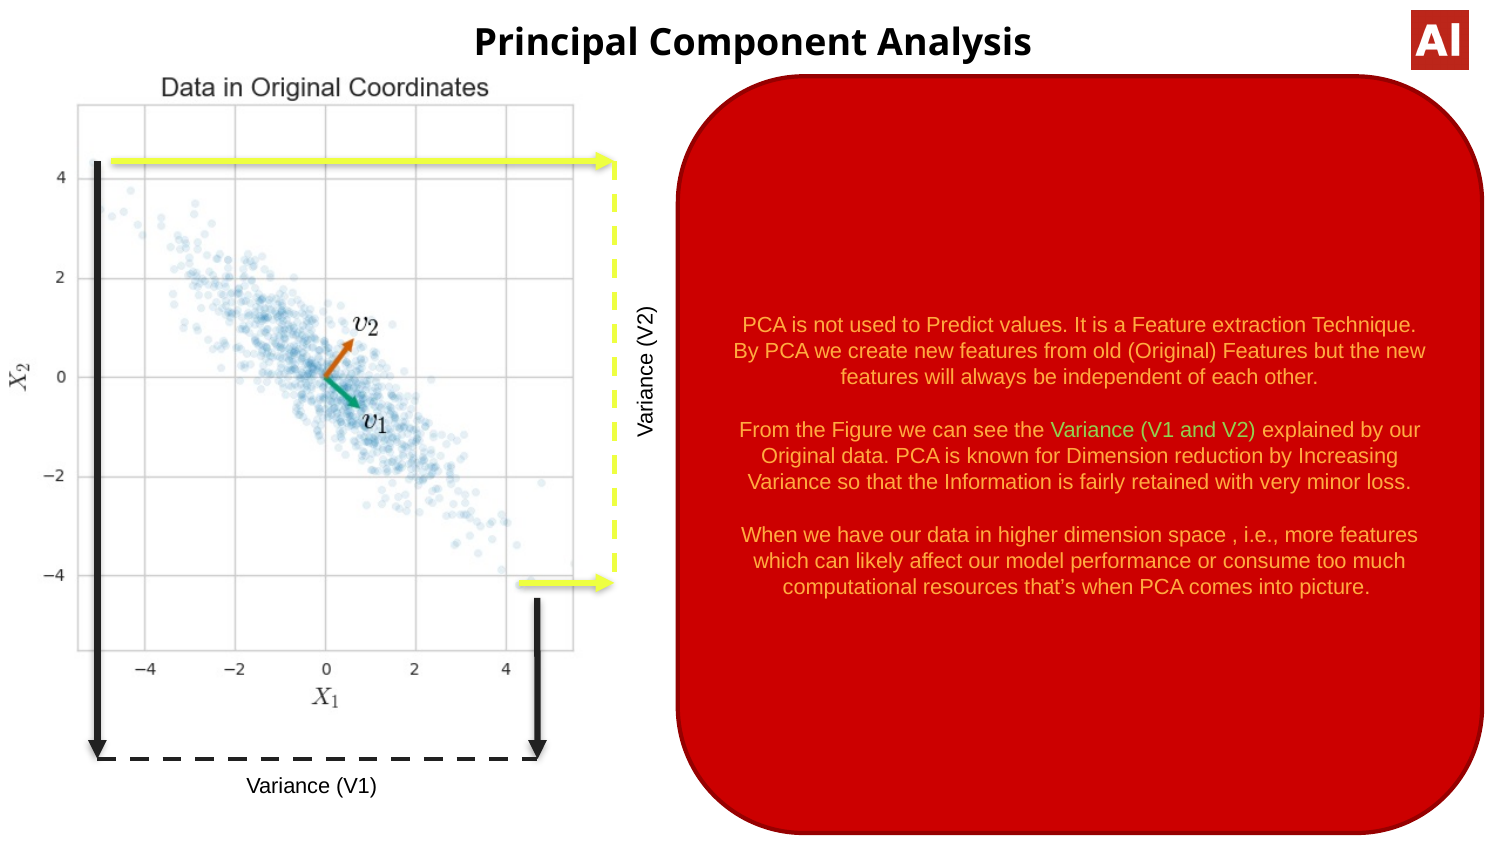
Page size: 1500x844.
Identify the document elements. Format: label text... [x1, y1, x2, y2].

picture [0, 67, 595, 723]
text_box Principal Component Analysis [458, 10, 1048, 71]
text_box Variance (V1) [231, 767, 393, 806]
text_box Variance (V2) [623, 291, 665, 453]
picture [1411, 10, 1469, 70]
text_box PCA is not used to Predict values. It is a Feature extraction Technique. By PCA we create new features from old (Original) Features but the new features will always be independent of each other. From the Figure we can see the Variance (V1 and V2) explained by our Original data. PCA is known for Dimension reduction by Increasing Variance so that the Information is fairly retained with very minor loss. When we have our data in higher dimension space , i.e., more features which can likely affect our model performance or consume too much computational resources that’s when PCA comes into picture. [675, 74, 1485, 836]
